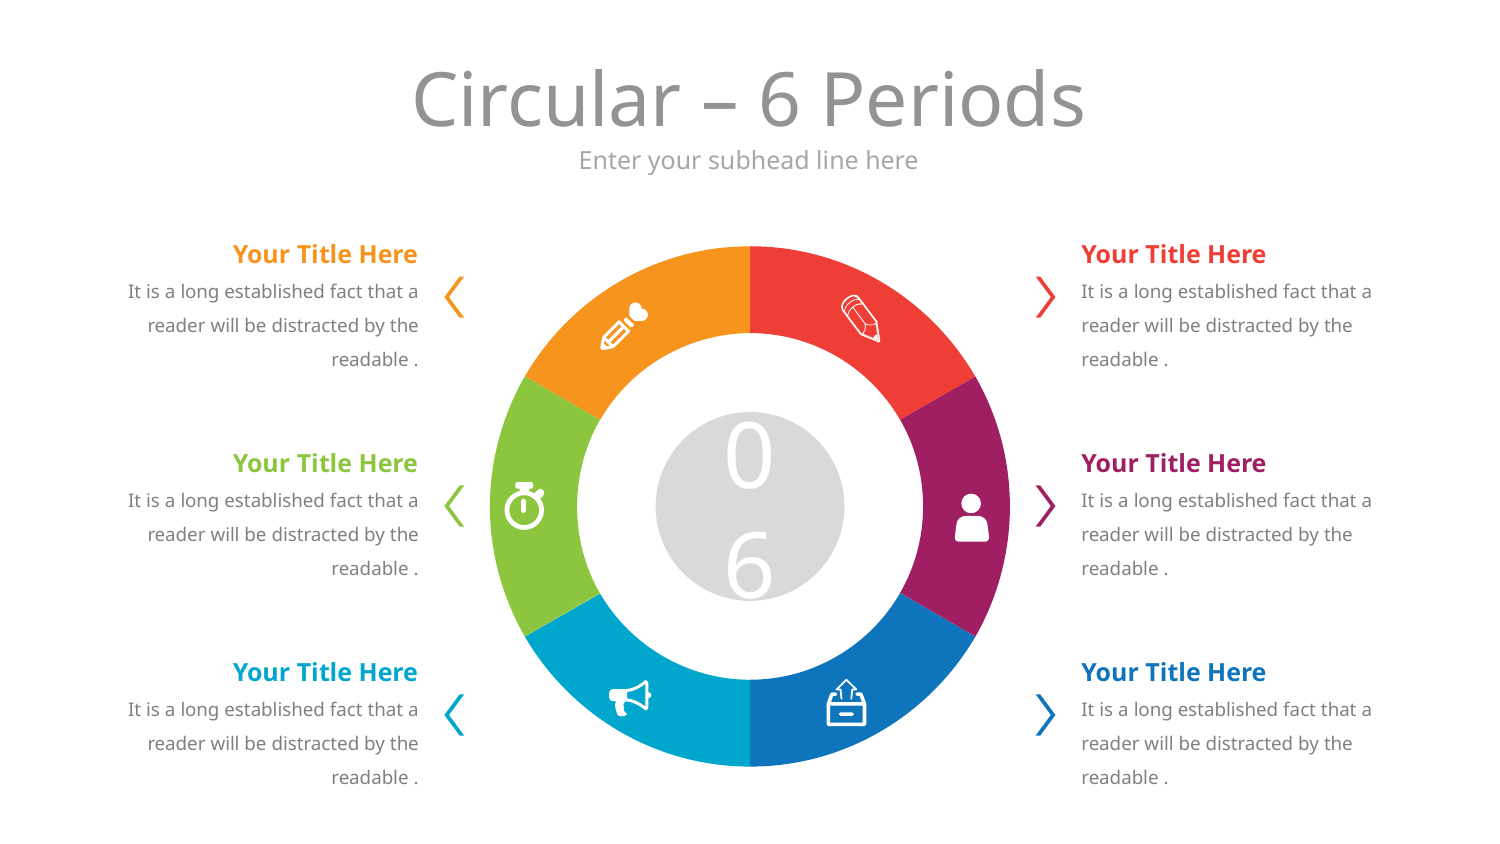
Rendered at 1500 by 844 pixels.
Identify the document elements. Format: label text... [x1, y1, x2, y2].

text_box Your Title Here It is a long established fact that a reader will be distracted by the readable . [1066, 634, 1437, 796]
text_box Your Title Here It is a long established fact that a reader will be distracted by the readable . [63, 425, 434, 587]
text_box Your Title Here It is a long established fact that a reader will be distracted by the readable . [63, 634, 434, 796]
text_box [444, 485, 465, 527]
text_box [1035, 276, 1056, 318]
title Circular – 6 Periods [62, 55, 1436, 138]
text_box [489, 245, 1011, 767]
text_box Your Title Here It is a long established fact that a reader will be distracted by the readable . [63, 216, 434, 378]
text_box [444, 694, 465, 736]
text_box [444, 276, 465, 318]
text_box [1035, 485, 1056, 527]
text_box [1035, 694, 1056, 736]
text_box Your Title Here It is a long established fact that a reader will be distracted by the readable . [1066, 425, 1437, 587]
text_box Your Title Here It is a long established fact that a reader will be distracted by the readable . [1066, 216, 1437, 378]
list Enter your subhead line here [62, 144, 1436, 174]
